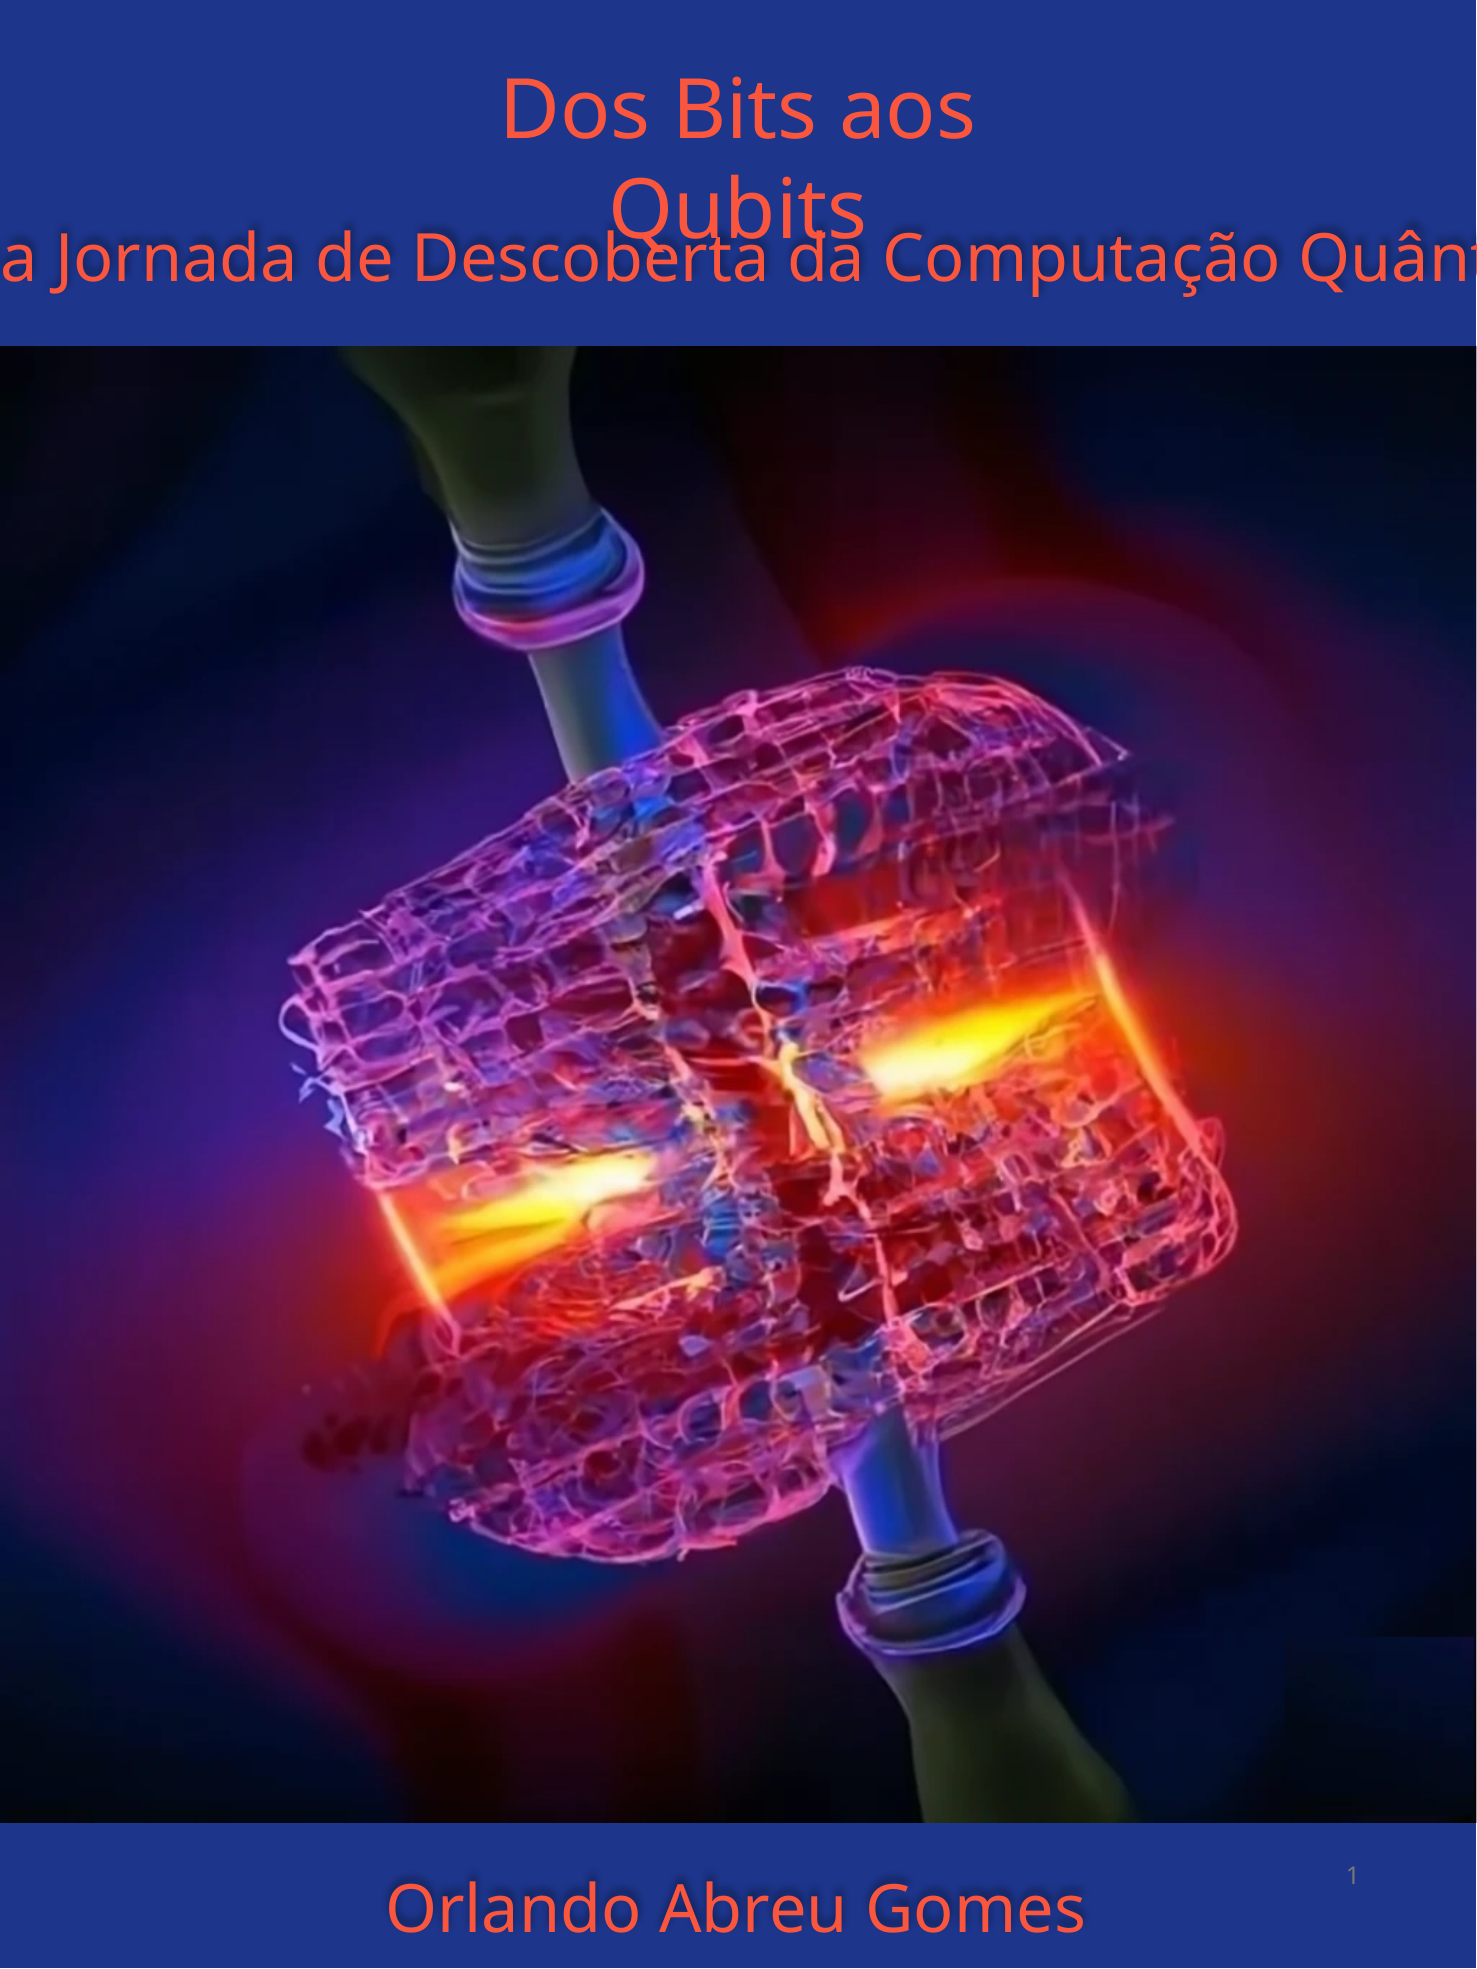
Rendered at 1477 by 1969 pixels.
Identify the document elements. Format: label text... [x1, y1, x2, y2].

text_box Orlando Abreu Gomes [370, 1858, 1102, 1954]
text_box Uma Jornada de Descoberta da Computação Quântica [0, 207, 1477, 302]
picture [0, 345, 1477, 1824]
text_box Dos Bits aos Qubits [393, 47, 1083, 263]
slide_number 1 [1042, 1824, 1375, 1929]
